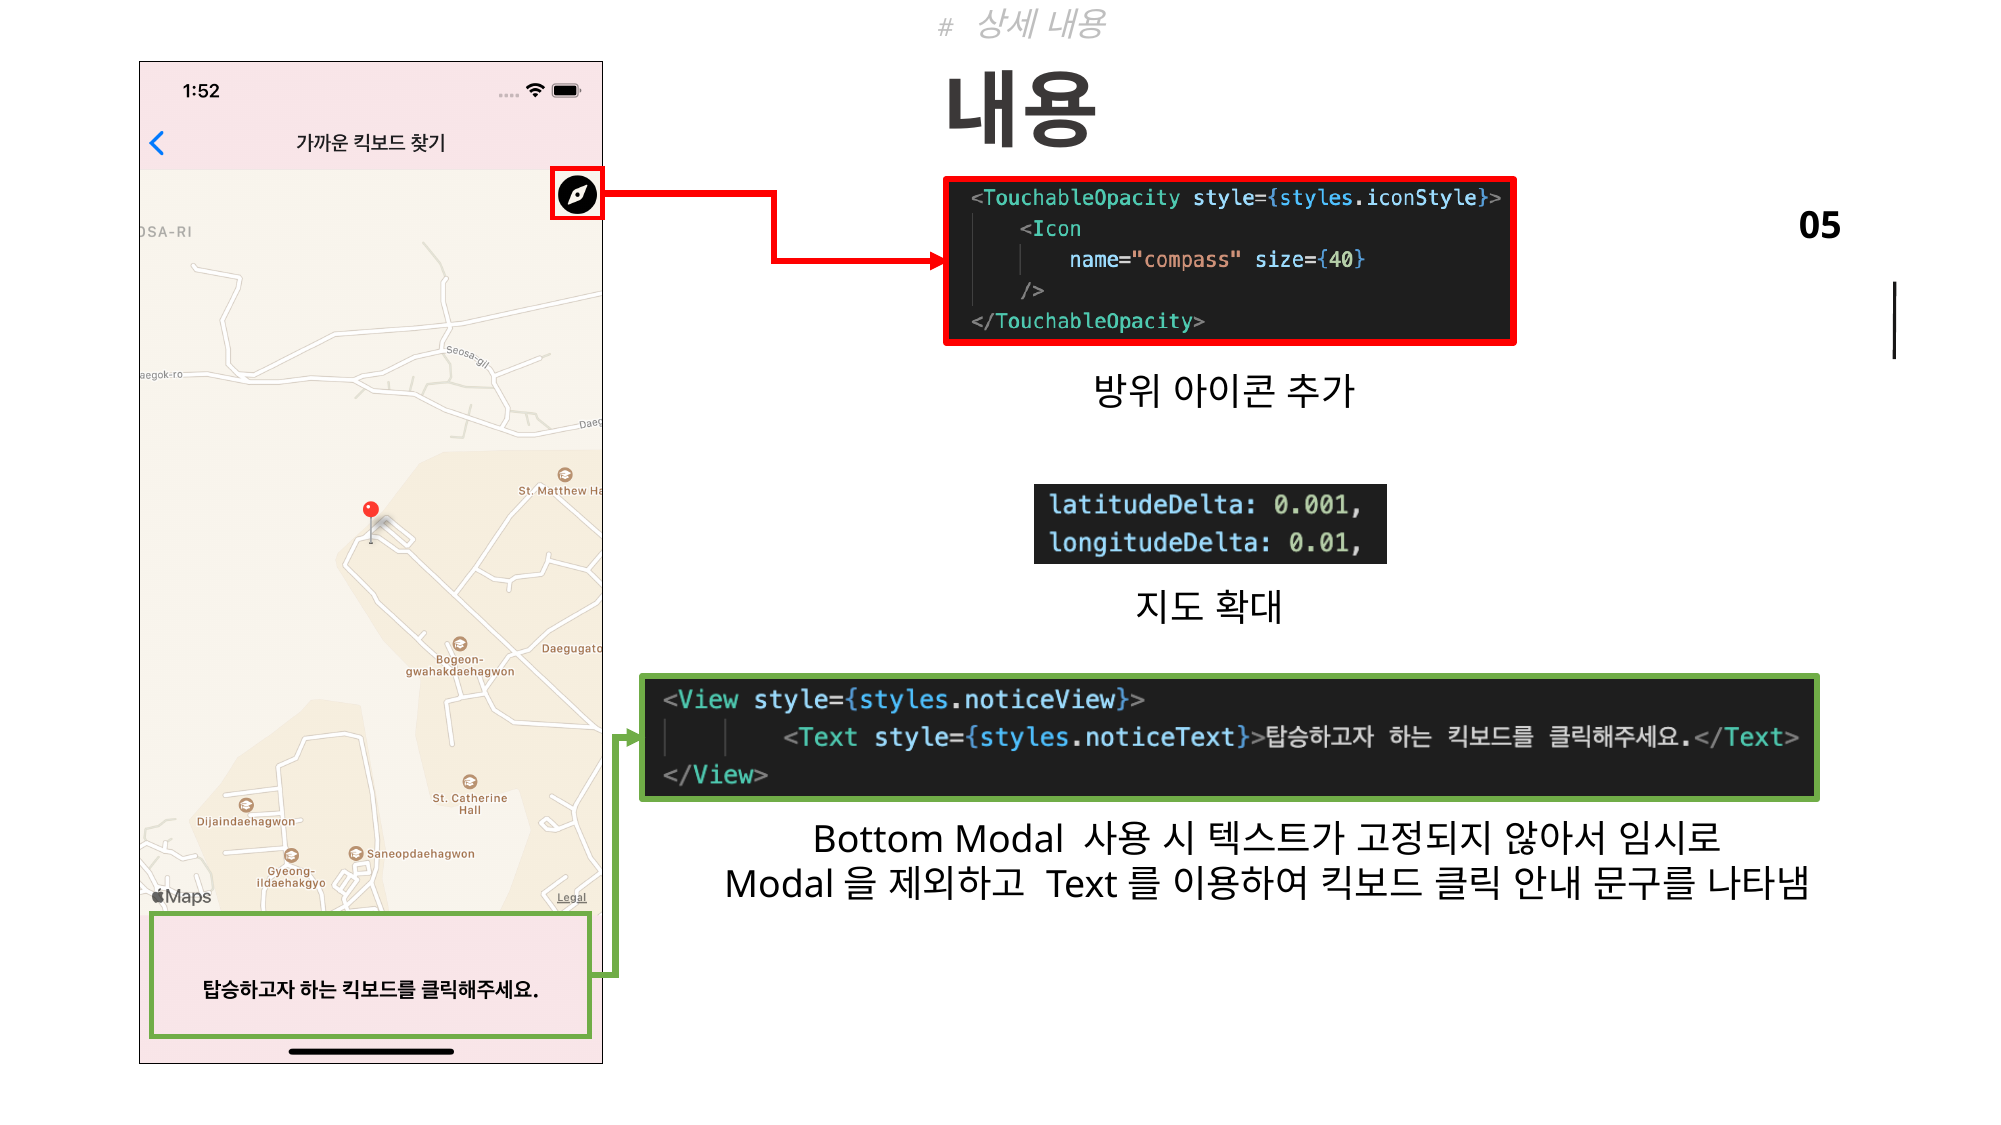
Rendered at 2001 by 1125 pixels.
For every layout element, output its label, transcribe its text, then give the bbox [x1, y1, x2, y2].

picture [645, 679, 1815, 796]
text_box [602, 193, 949, 261]
text_box # 상세 내용 [696, 0, 1346, 62]
text_box 지도 확대 [1121, 576, 1300, 637]
text_box 방위 아이콘 추가 [1079, 360, 1372, 421]
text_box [139, 61, 603, 1064]
picture [948, 182, 1511, 340]
picture [1034, 484, 1387, 564]
text_box 내용 [603, 61, 1672, 196]
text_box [589, 737, 646, 975]
text_box Bottom Modal 사용 시 텍스트가 고정되지 않아서 임시로 Modal을 제외하고 Text를 이용하여 킥보드 클릭 안내 문구를 나타냄 [709, 807, 1826, 913]
